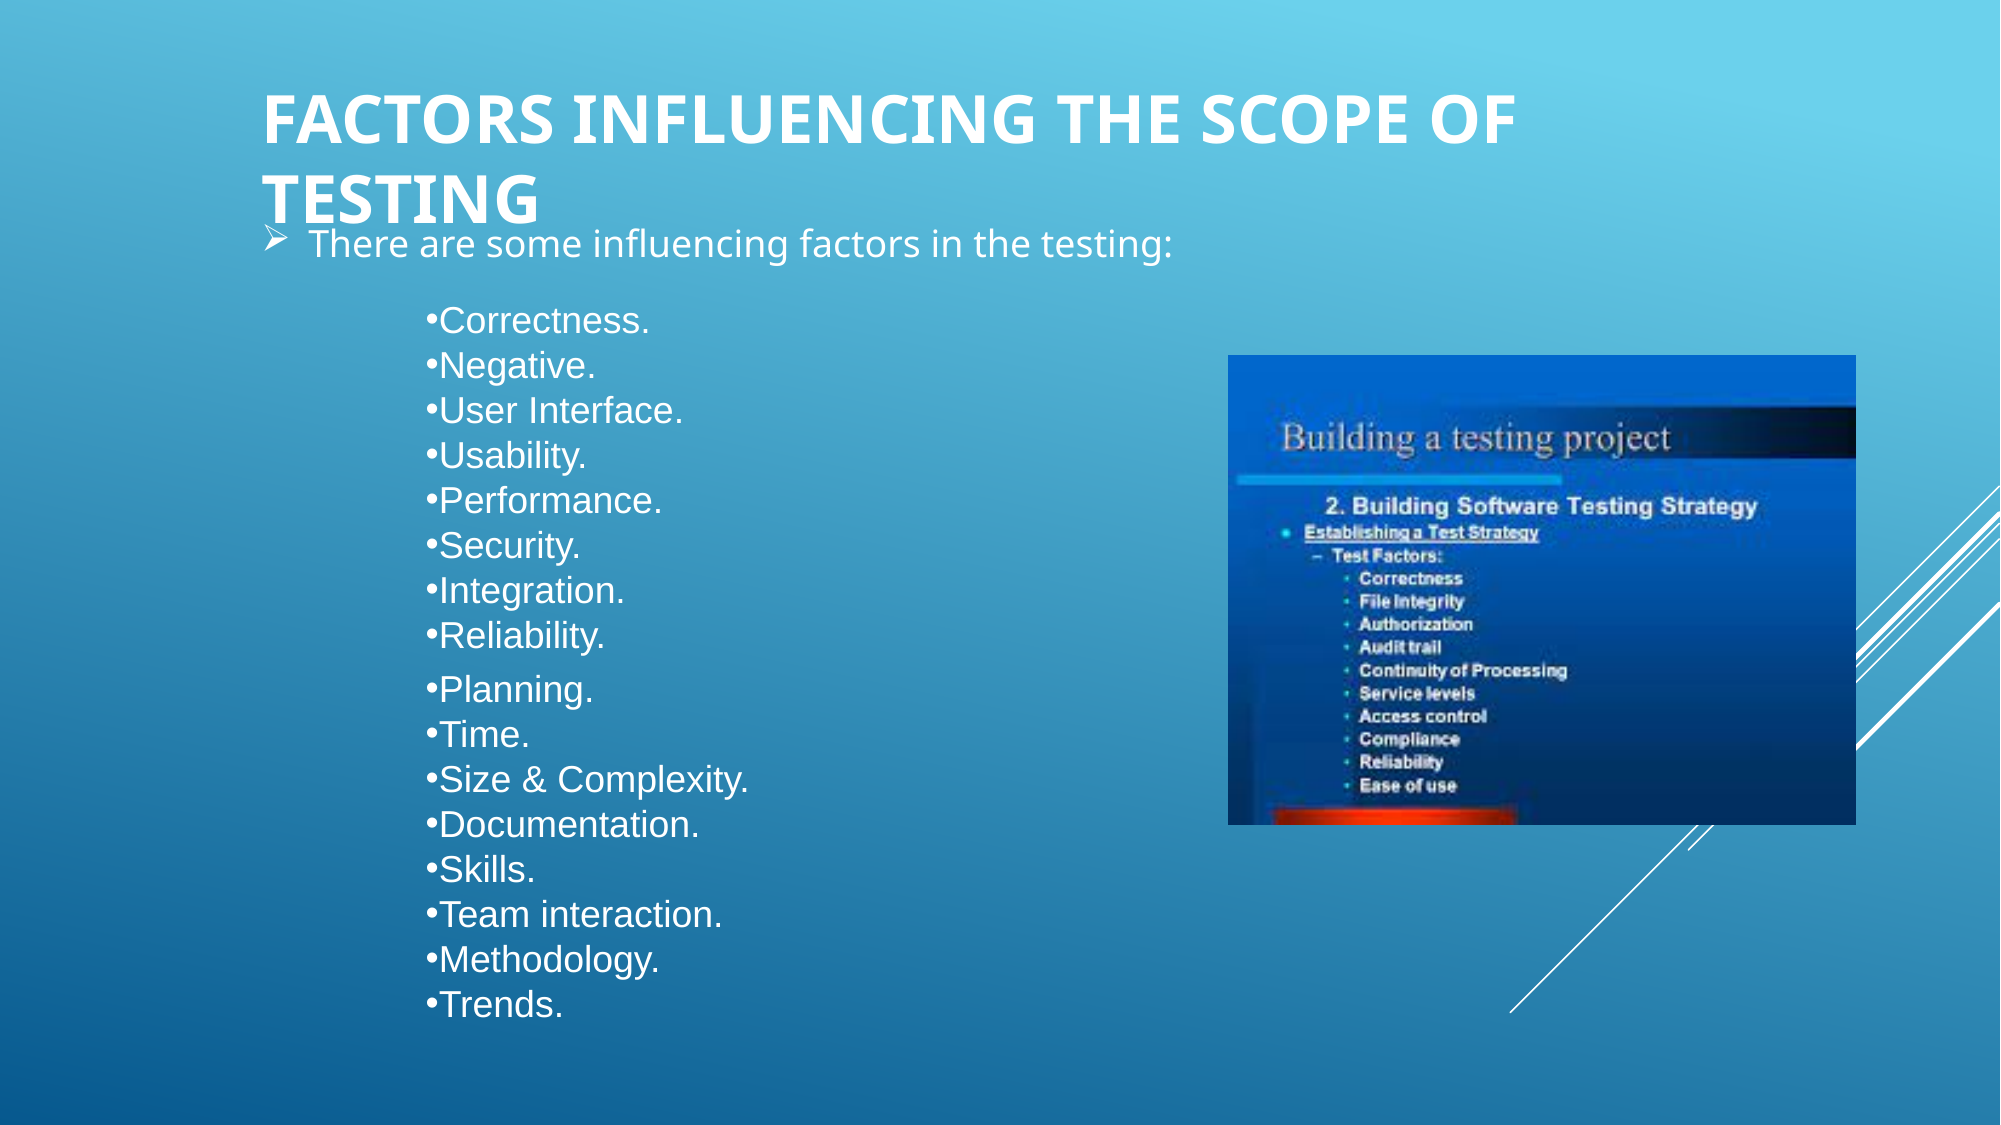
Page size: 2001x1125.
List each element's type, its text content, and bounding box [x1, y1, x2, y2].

picture [1228, 354, 1856, 825]
text_box There are some influencing factors in the testing: [246, 212, 1611, 272]
text_box FACTORS INFLUENCING THE SCOPE OF TESTING [246, 69, 1796, 245]
text_box Planning. Time. Size & Complexity. Documentation. Skills. Team interaction. Methodology. Trends. [410, 754, 1413, 1033]
text_box Correctness. Negative. User Interface. Usability. Performance. Security. Integration. Reliability. [410, 288, 1413, 754]
